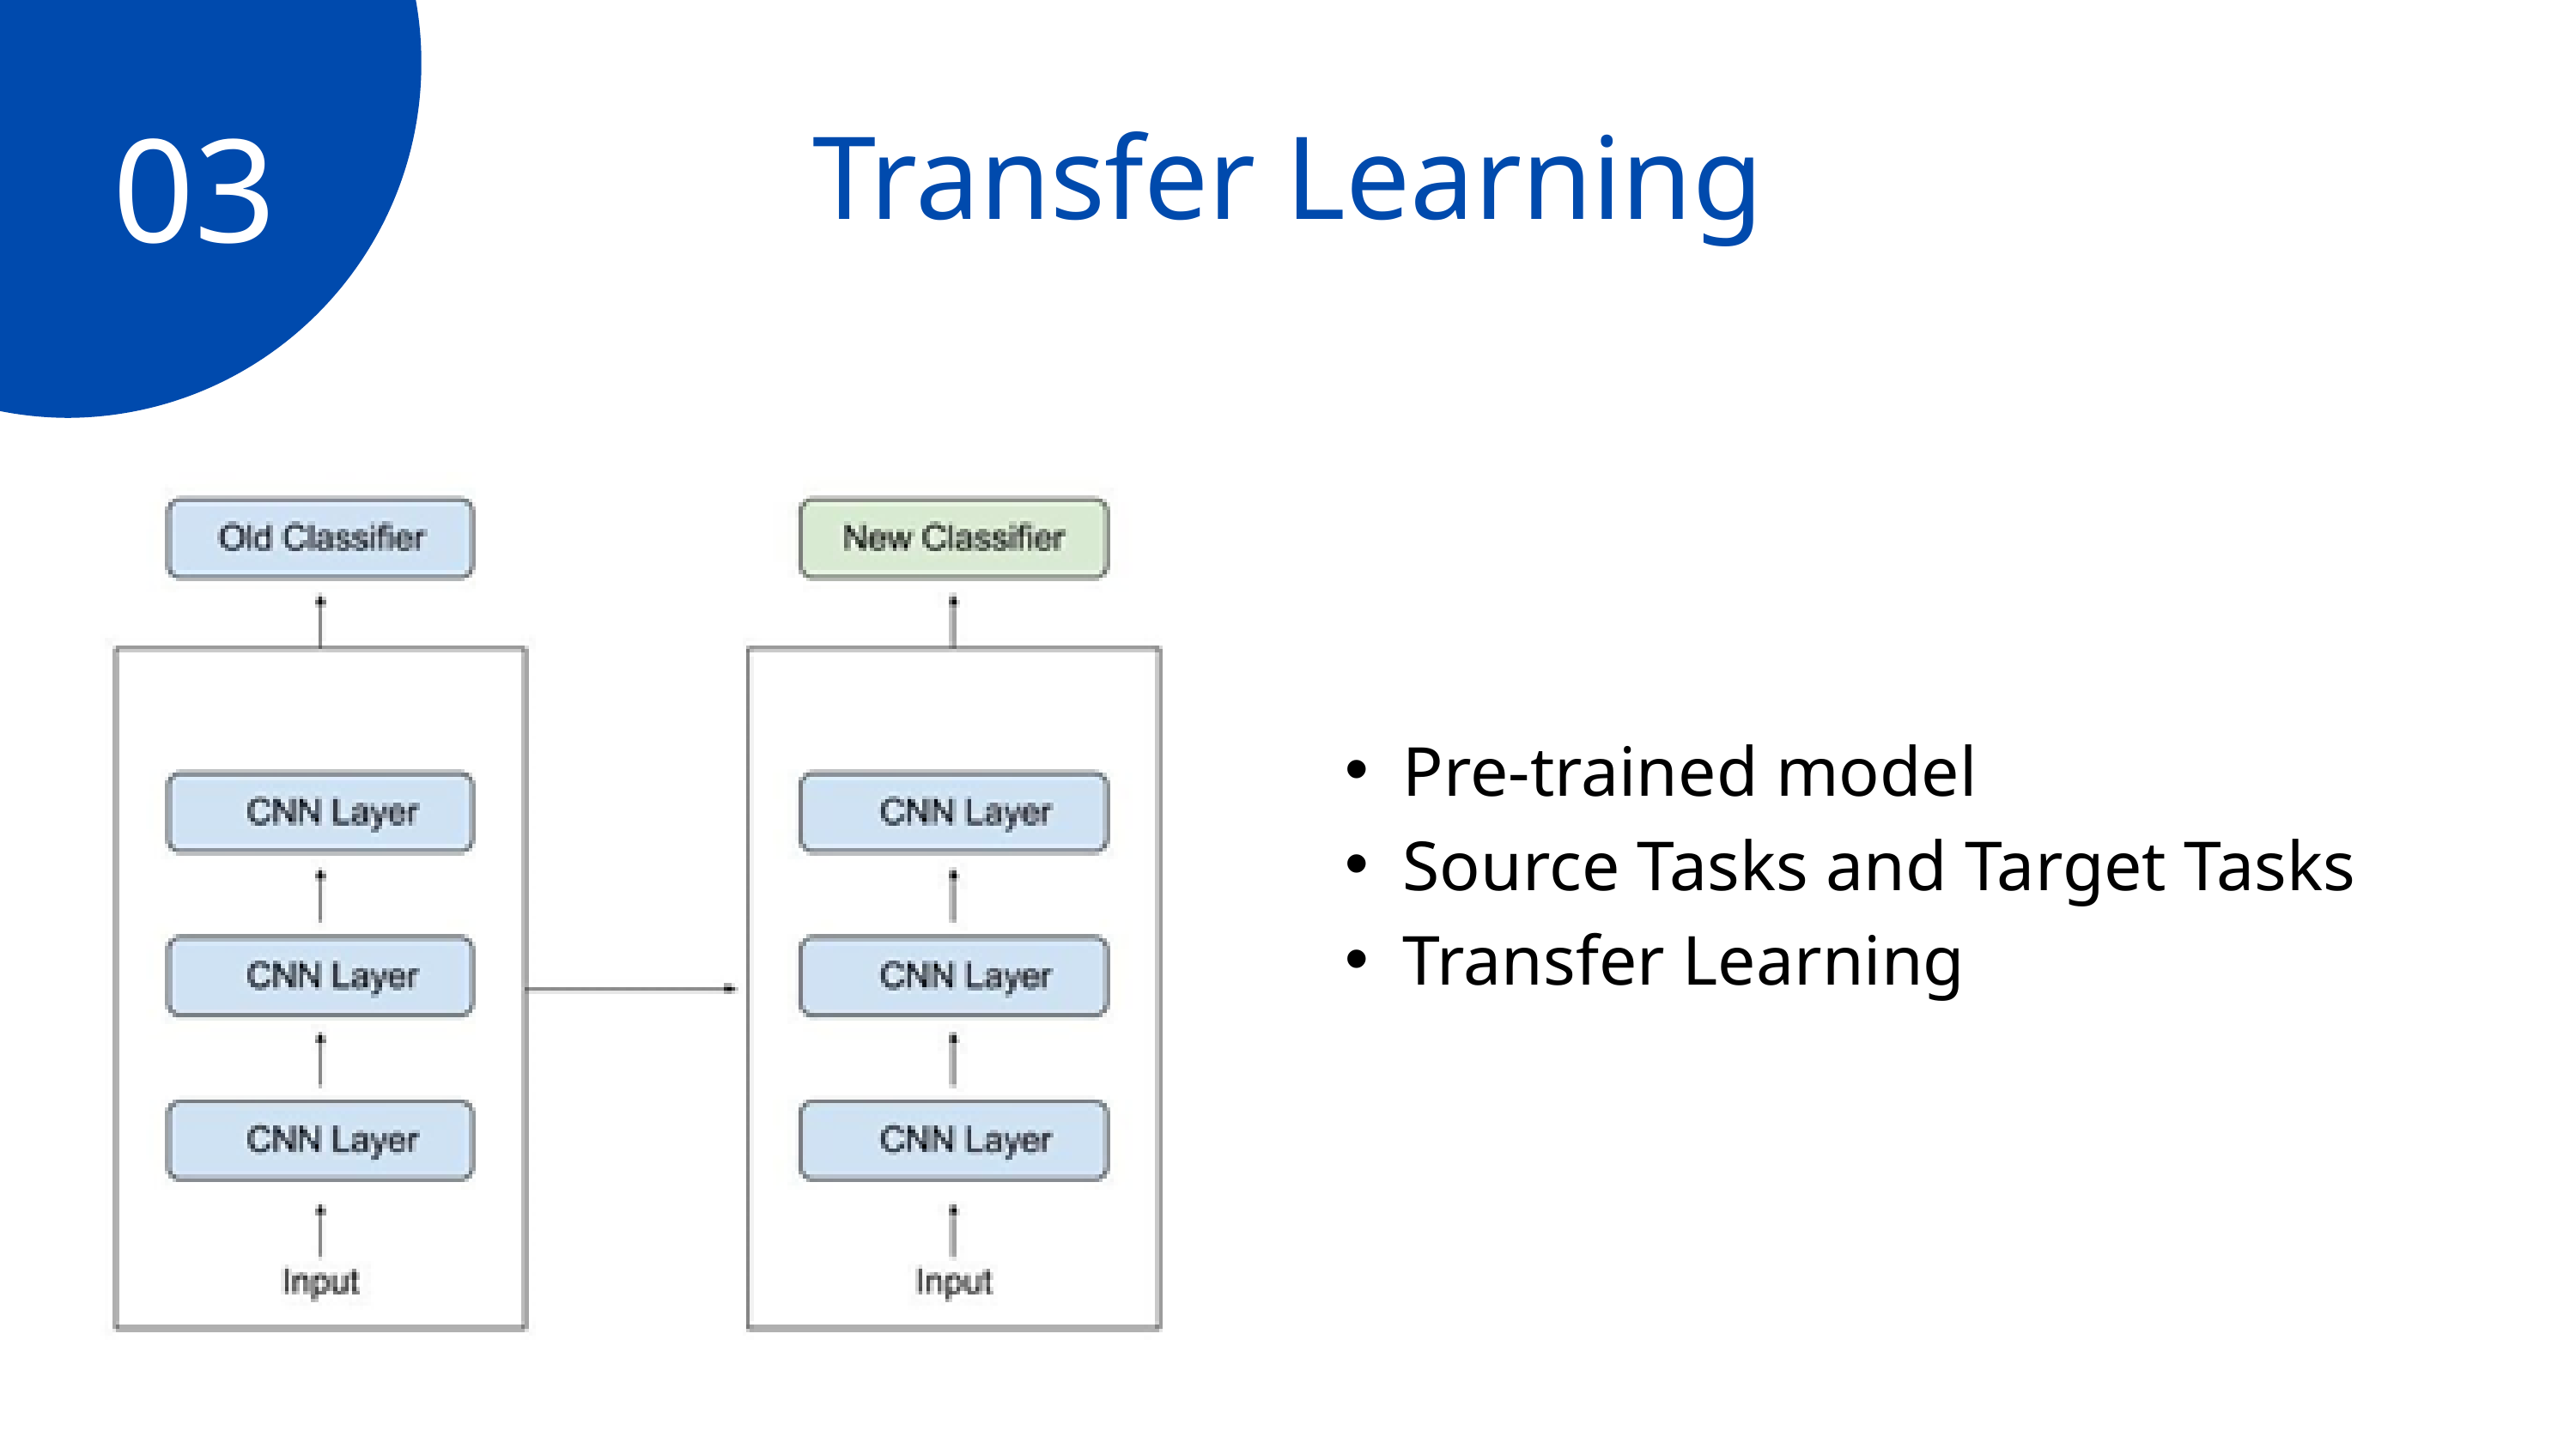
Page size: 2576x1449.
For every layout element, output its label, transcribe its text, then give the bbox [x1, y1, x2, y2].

picture [0, 443, 1340, 1449]
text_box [0, 0, 423, 418]
text_box Pre-trained model Source Tasks and Target Tasks Transfer Learning [1343, 714, 2432, 998]
text_box Transfer Learning [427, 58, 2365, 242]
